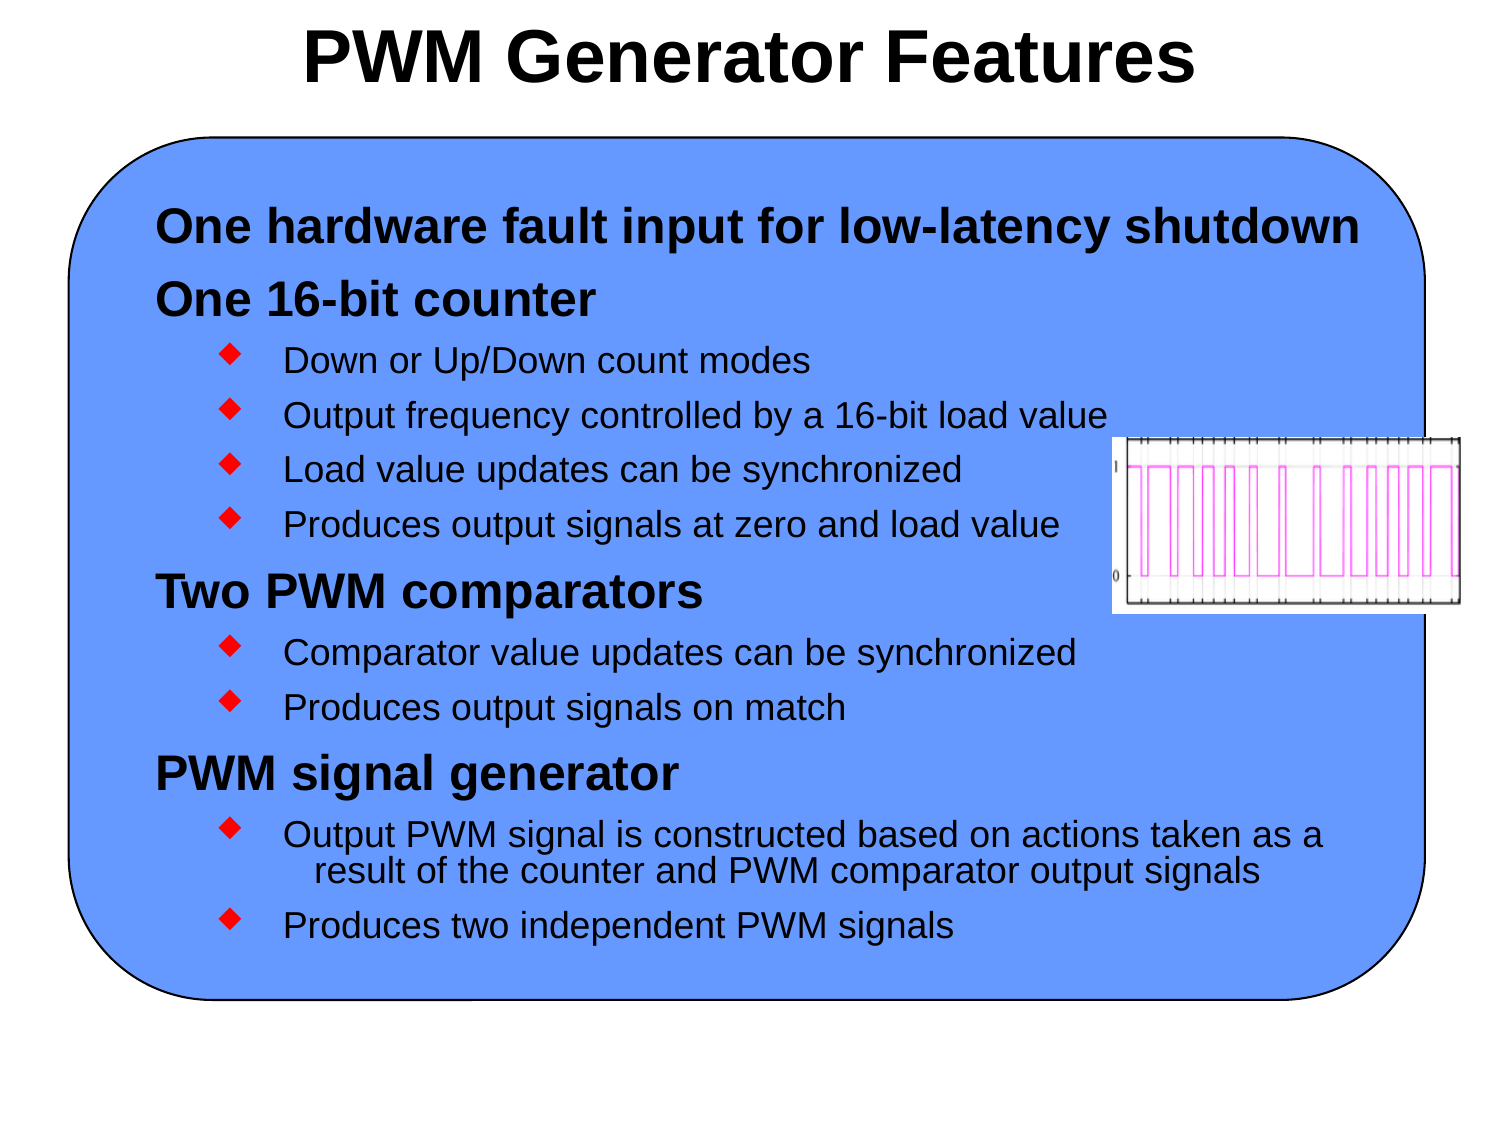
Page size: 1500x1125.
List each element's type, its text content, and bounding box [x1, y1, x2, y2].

text_box One hardware fault input for low-latency shutdown One 16-bit counter Down or Up/Down count modes Output frequency controlled by a 16-bit load value Load value updates can be synchronized Produces output signals at zero and load value Two PWM comparators Comparator value updates can be synchronized Produces output signals on match PWM signal generator Output PWM signal is constructed based on actions taken as a result of the counter and PWM comparator output signals Produces two independent PWM signals [126, 197, 1377, 953]
title PWM Generator Features [0, 0, 1500, 122]
text_box [68, 137, 1425, 1000]
picture [1112, 437, 1470, 614]
